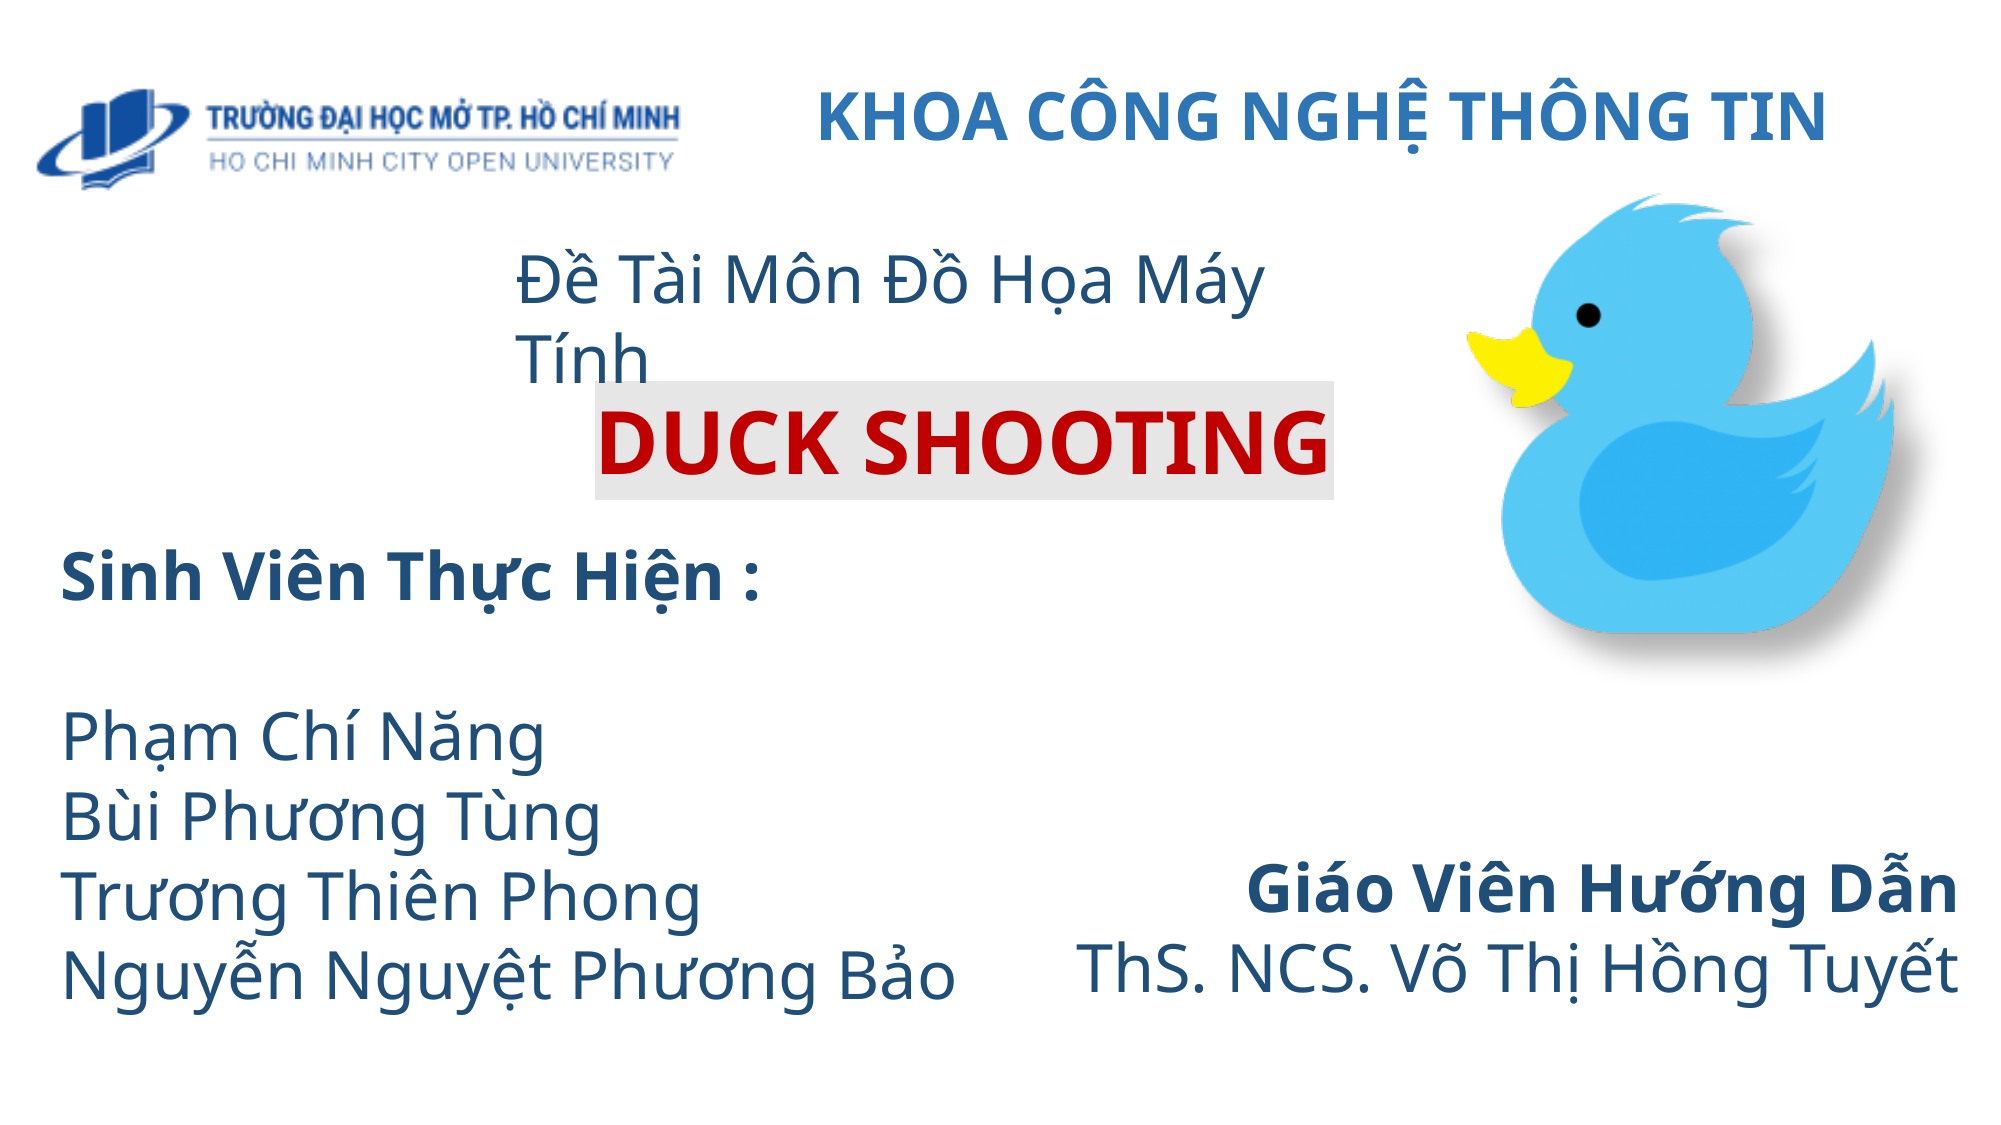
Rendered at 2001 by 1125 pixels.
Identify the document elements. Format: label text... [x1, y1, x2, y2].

picture [1249, 188, 2000, 638]
text_box Giáo Viên Hướng Dẫn ThS. NCS. Võ Thị Hồng Tuyết [1037, 826, 1981, 1038]
text_box Đề Tài Môn Đồ Họa Máy Tính [495, 216, 1249, 343]
picture [29, 48, 700, 245]
title KHOA CÔNG NGHỆ THÔNG TIN [795, 62, 1933, 189]
text_box Sinh Viên Thực Hiện : Phạm Chí Năng Bùi Phương Tùng Trương Thiên Phong Nguyễn Nguyệt Phương Bảo [40, 513, 984, 1038]
text_box DUCK SHOOTING [548, 370, 1249, 512]
